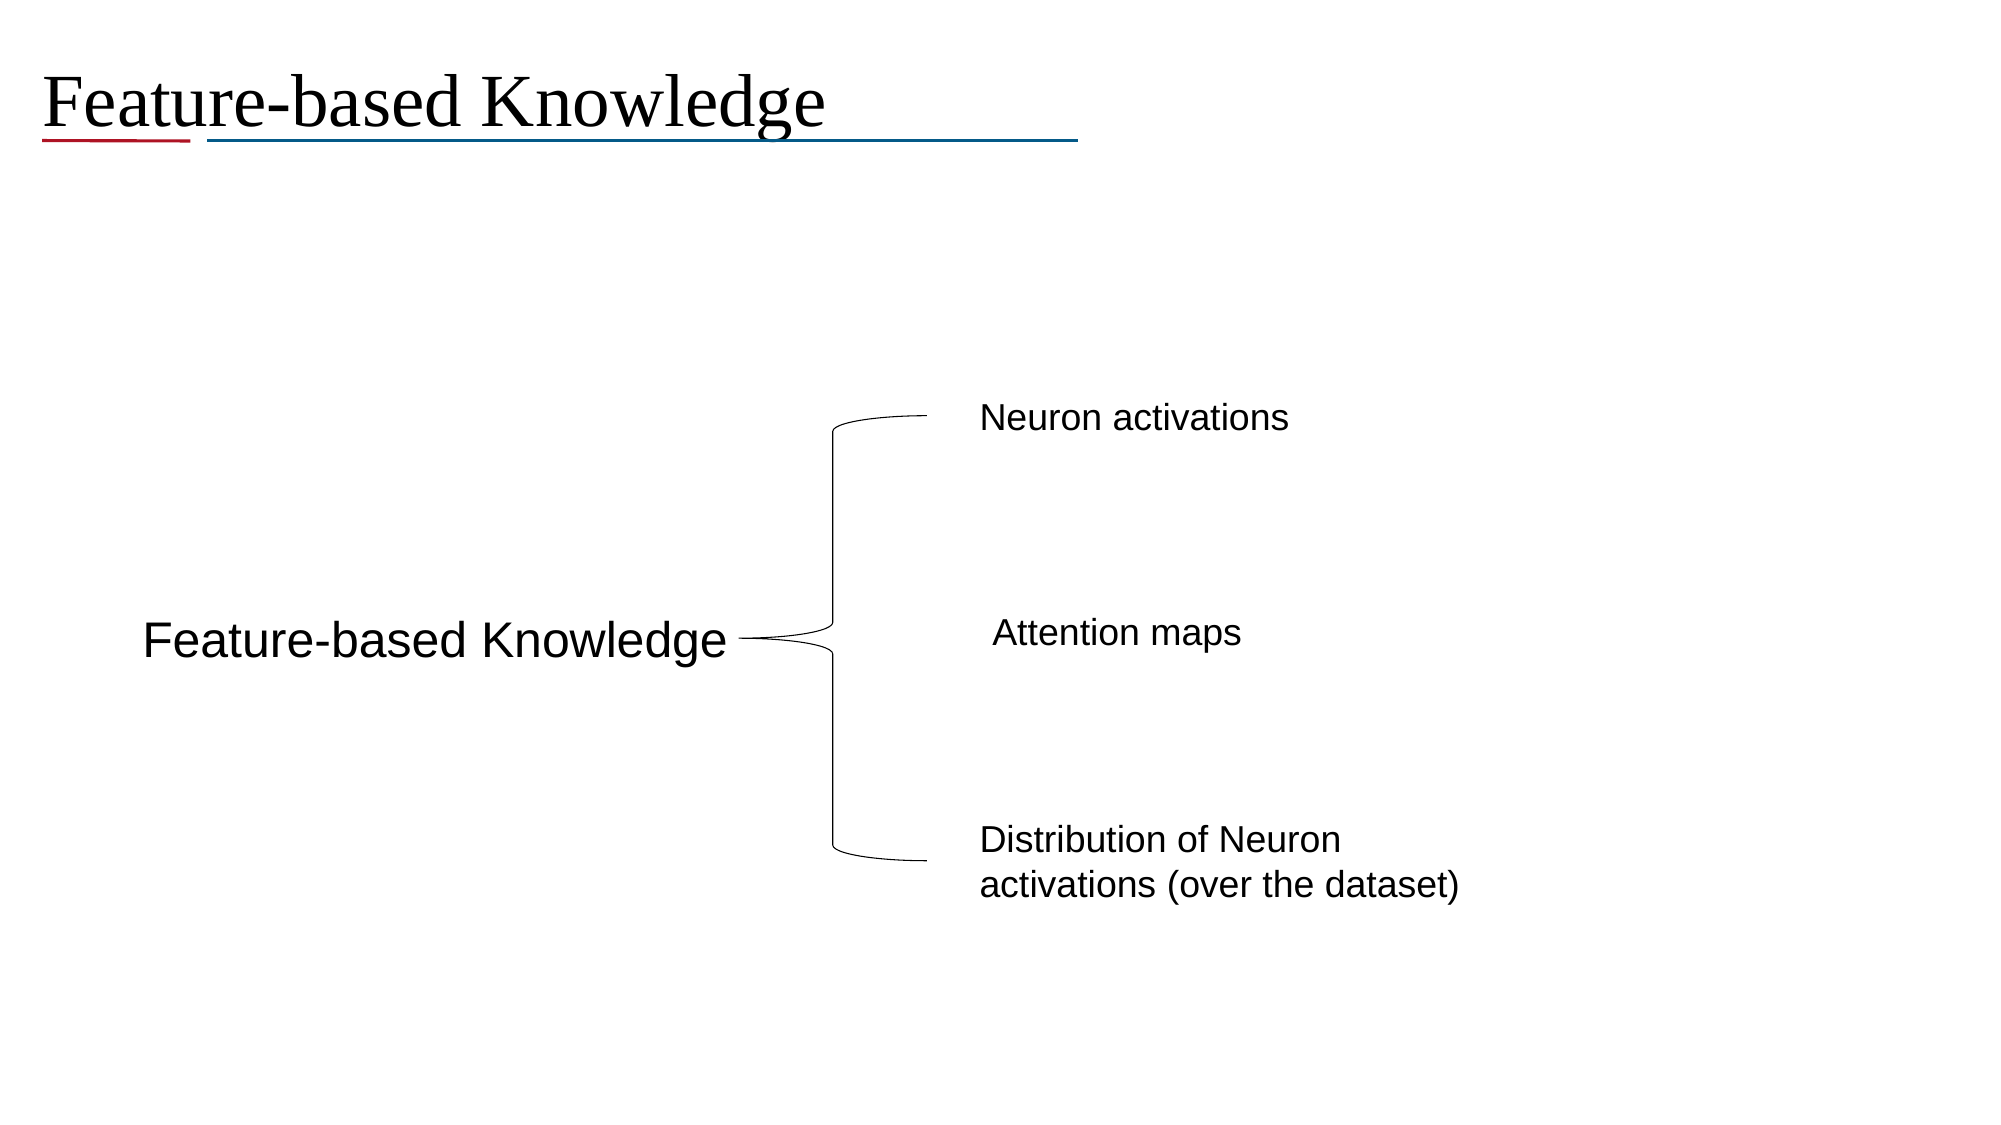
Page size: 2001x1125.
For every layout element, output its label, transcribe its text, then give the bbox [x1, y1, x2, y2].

text_box [738, 415, 927, 862]
text_box Feature-based Knowledge [127, 600, 832, 676]
text_box Neuron activations [964, 385, 1505, 446]
title Feature-based Knowledge [27, 0, 1753, 211]
text_box Attention maps [977, 600, 1518, 661]
text_box Distribution of Neuron activations (over the dataset) [964, 807, 1505, 913]
